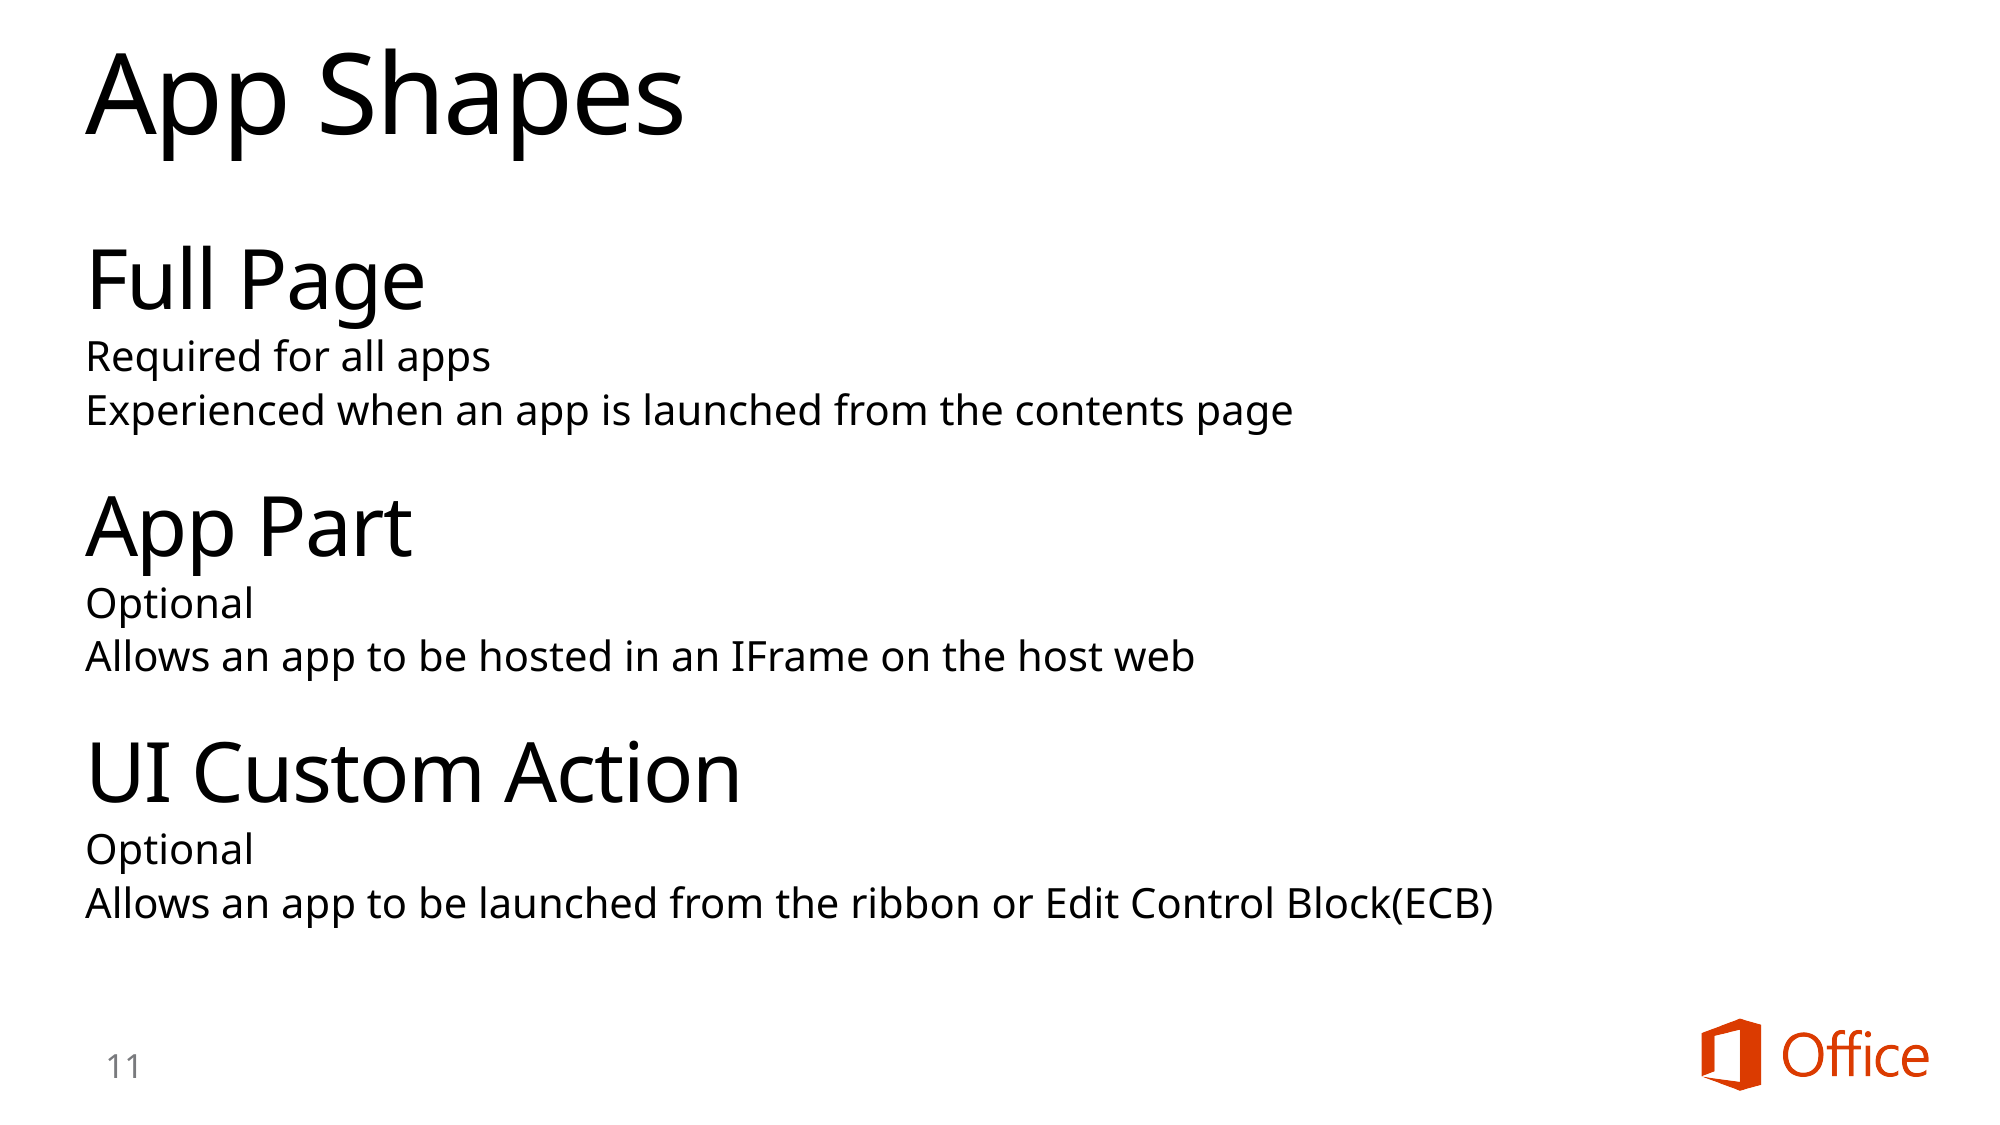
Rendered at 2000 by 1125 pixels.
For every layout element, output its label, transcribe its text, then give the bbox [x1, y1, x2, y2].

picture [1670, 987, 1960, 1122]
list Full Page Required for all apps Experienced when an app is launched from the contents page App Part Optional Allows an app to be hosted in an IFrame on the host web UI Custom Action Optional Allows an app to be launched from the ribbon or Edit Control Block(ECB) [85, 237, 1914, 965]
slide_number 11 [85, 1049, 178, 1086]
title App Shapes [85, 37, 1914, 161]
